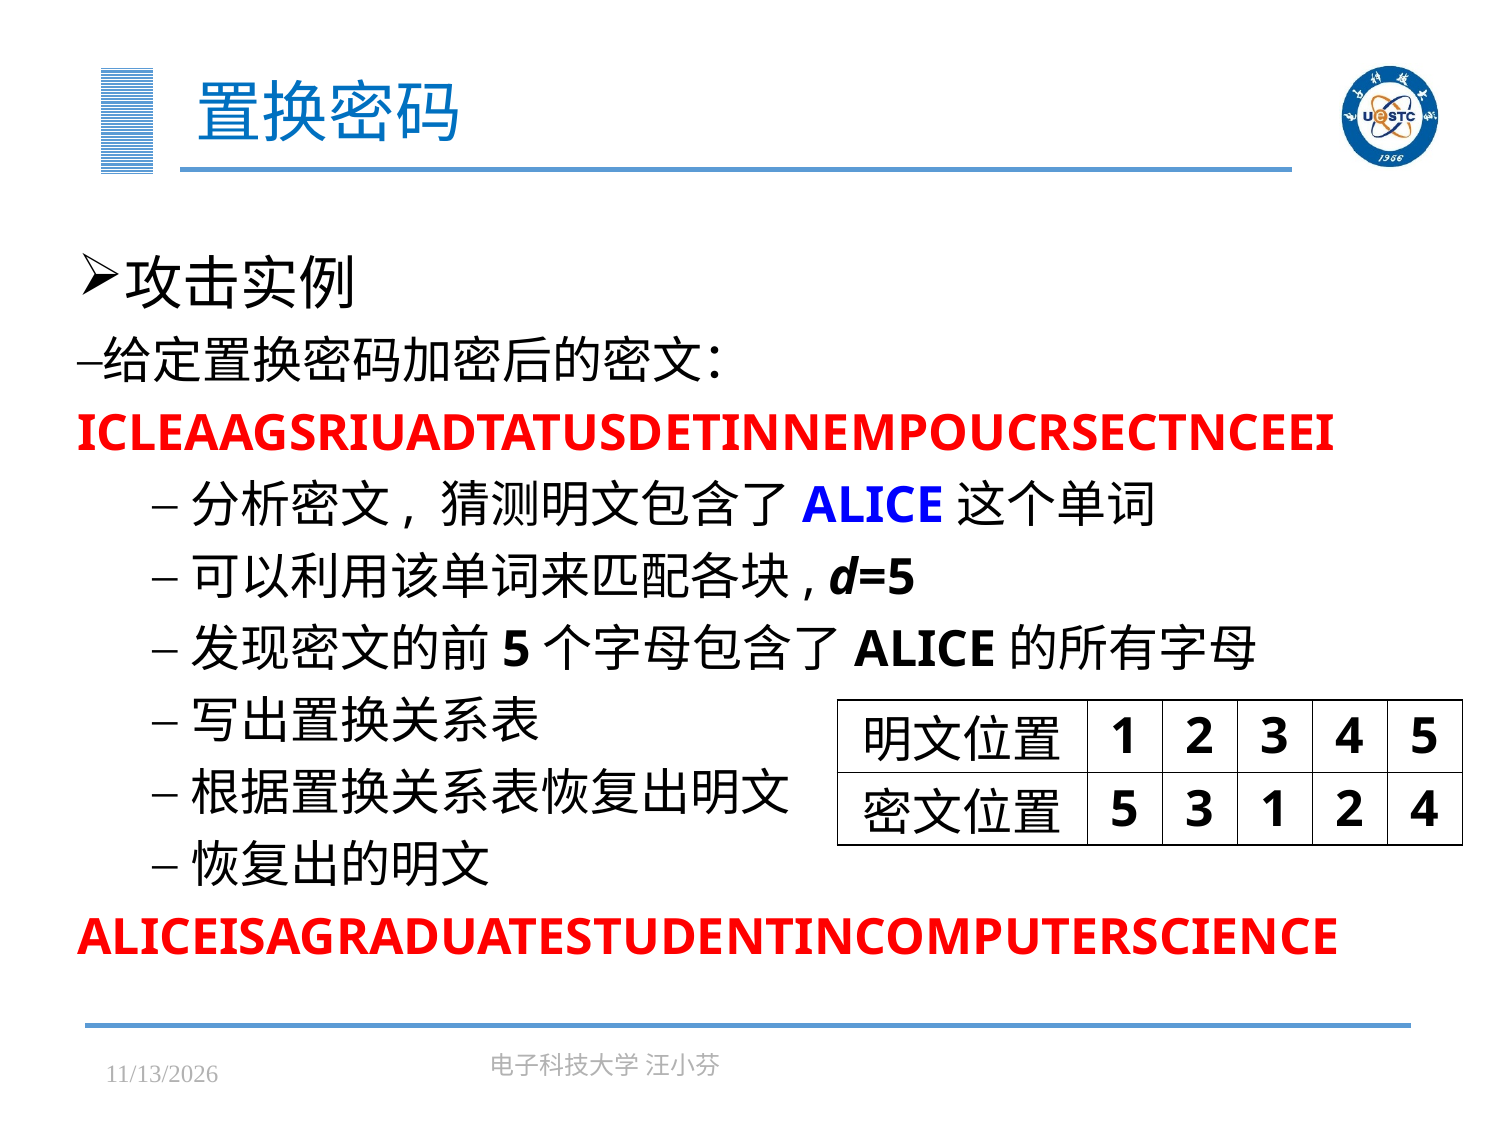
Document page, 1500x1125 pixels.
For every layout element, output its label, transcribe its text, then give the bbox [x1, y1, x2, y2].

table_header 2 [1163, 701, 1237, 772]
table_cell 5 [1088, 773, 1162, 844]
title 置换密码 [180, 59, 1293, 170]
footer 电子科技大学 汪小芬 [474, 1042, 1019, 1103]
table_header 明文位置 [838, 701, 1087, 772]
table_cell 密文位置 [838, 773, 1087, 844]
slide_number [90, 1042, 429, 1103]
list 攻击实例 给定置换密码加密后的密文：ICLEAAGSRIUADTATUSDETINNEMPOUCRSECTNCEEI 分析密文, 猜测明文包含了ALICE这个单词 可以利用该单词来匹配各块, d=5 发现密文的前5个字母包含了ALICE的所有字母 写出置换关系表 根据置换关系表恢复出明文 恢复出的明文 ALICEISAGRADUATESTUDENTINCOMPUTERSCIENCE [62, 224, 1463, 1005]
table_header 1 [1088, 701, 1162, 772]
table_header 4 [1313, 701, 1387, 772]
picture [1339, 63, 1440, 171]
table_header 5 [1388, 701, 1462, 772]
table_cell 1 [1238, 773, 1312, 844]
table_cell 4 [1388, 773, 1462, 844]
table_cell 2 [1313, 773, 1387, 844]
table_cell 3 [1163, 773, 1237, 844]
table_header 3 [1238, 701, 1312, 772]
